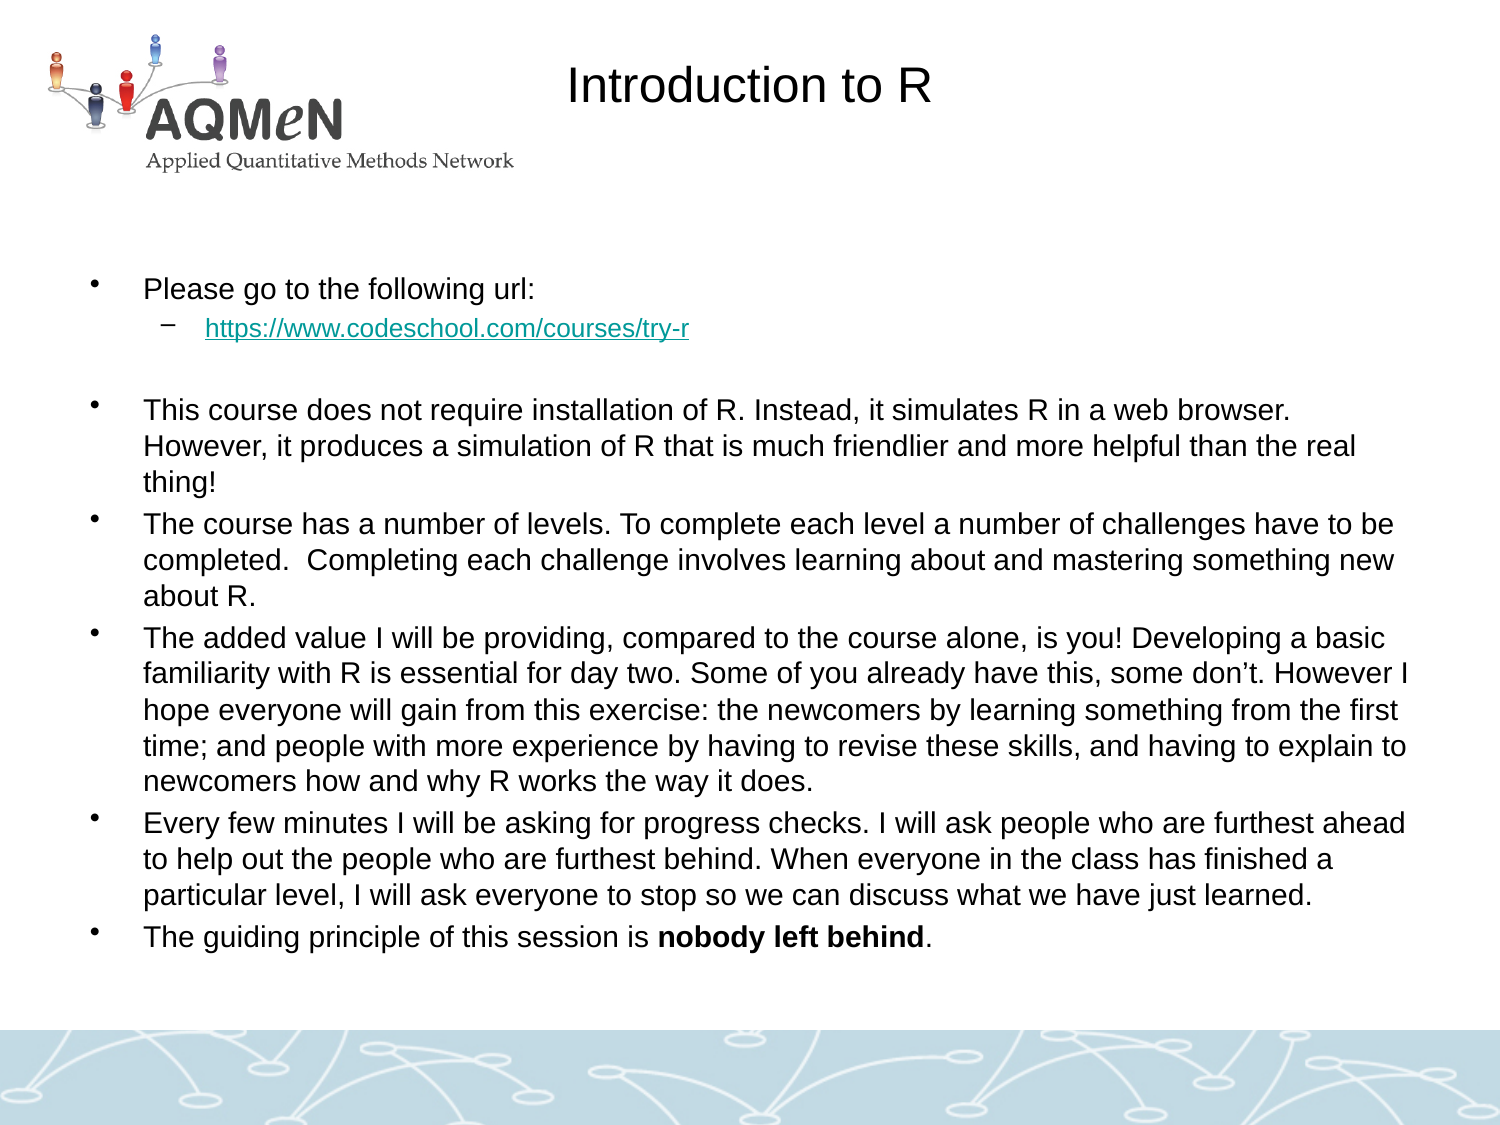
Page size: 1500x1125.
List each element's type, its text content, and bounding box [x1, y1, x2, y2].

picture [0, 1030, 1500, 1125]
title Introduction to R [75, 45, 1425, 233]
picture [47, 34, 514, 173]
list Please go to the following url: https://www.codeschool.com/courses/try-r This course does not require installation of R. Instead, it simulates R in a web browser. However, it produces a simulation of R that is much friendlier and more helpful than the real thing! The course has a number of levels. To complete each level a number of challenges have to be completed. Completing each challenge involves learning about and mastering something new about R. The added value I will be providing, compared to the course alone, is you! Developing a basic familiarity with R is essential for day two. Some of you already have this, some don’t. However I hope everyone will gain from this exercise: the newcomers by learning something from the first time; and people with more experience by having to revise these skills, and having to explain to newcomers how and why R works the way it does. Every few minutes I will be asking for progress checks. I will ask people who are furthest ahead to help out the people who are furthest behind. When everyone in the class has finished a particular level, I will ask everyone to stop so we can discuss what we have just learned. The guiding principle of this session is nobody left behind. [75, 262, 1425, 1005]
